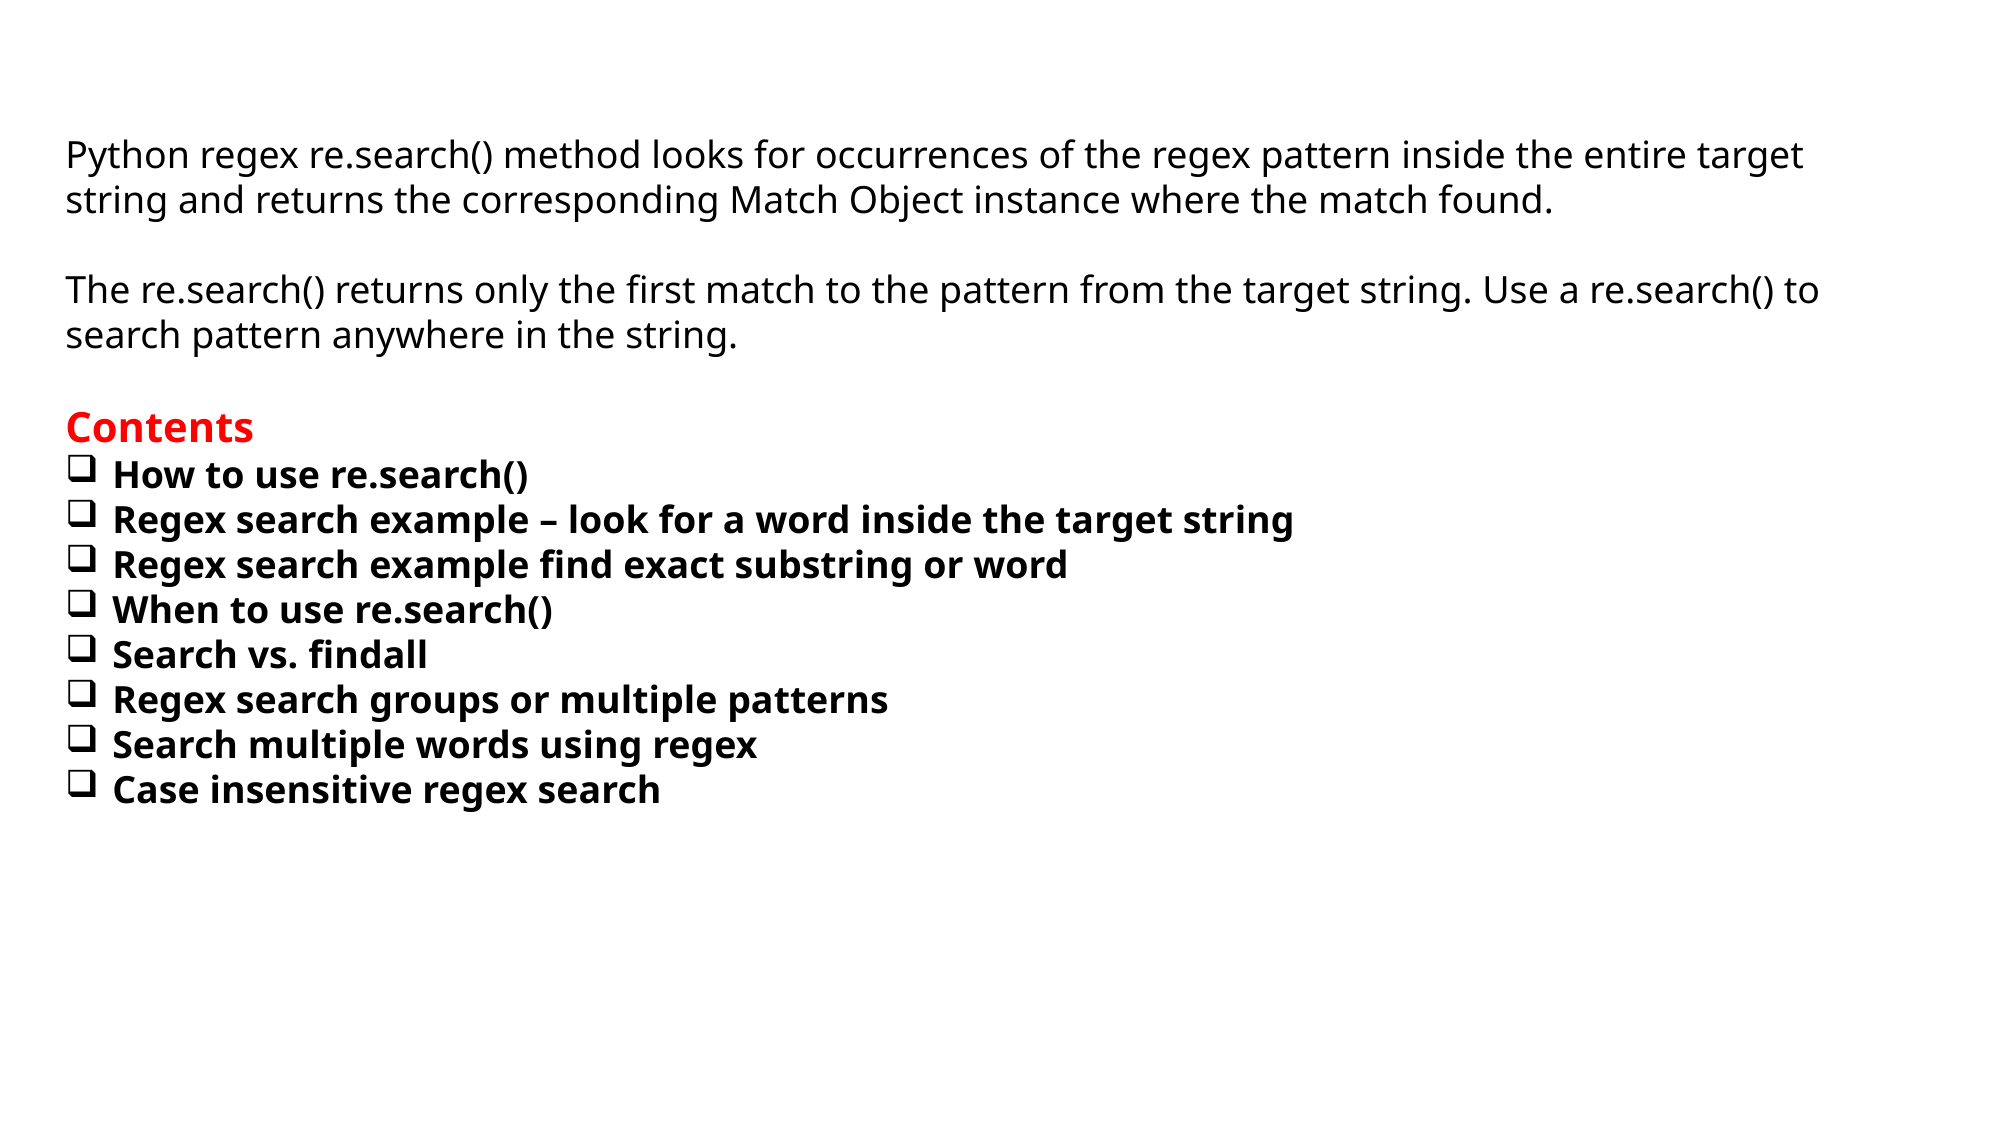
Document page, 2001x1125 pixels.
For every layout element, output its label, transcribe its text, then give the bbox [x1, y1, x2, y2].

text_box Python regex re.search() method looks for occurrences of the regex pattern inside the entire target string and returns the corresponding Match Object instance where the match found. The re.search() returns only the first match to the pattern from the target string. Use a re.search() to search pattern anywhere in the string. Contents How to use re.search() Regex search example – look for a word inside the target string Regex search example find exact substring or word When to use re.search() Search vs. findall Regex search groups or multiple patterns Search multiple words using regex Case insensitive regex search [50, 123, 1928, 818]
